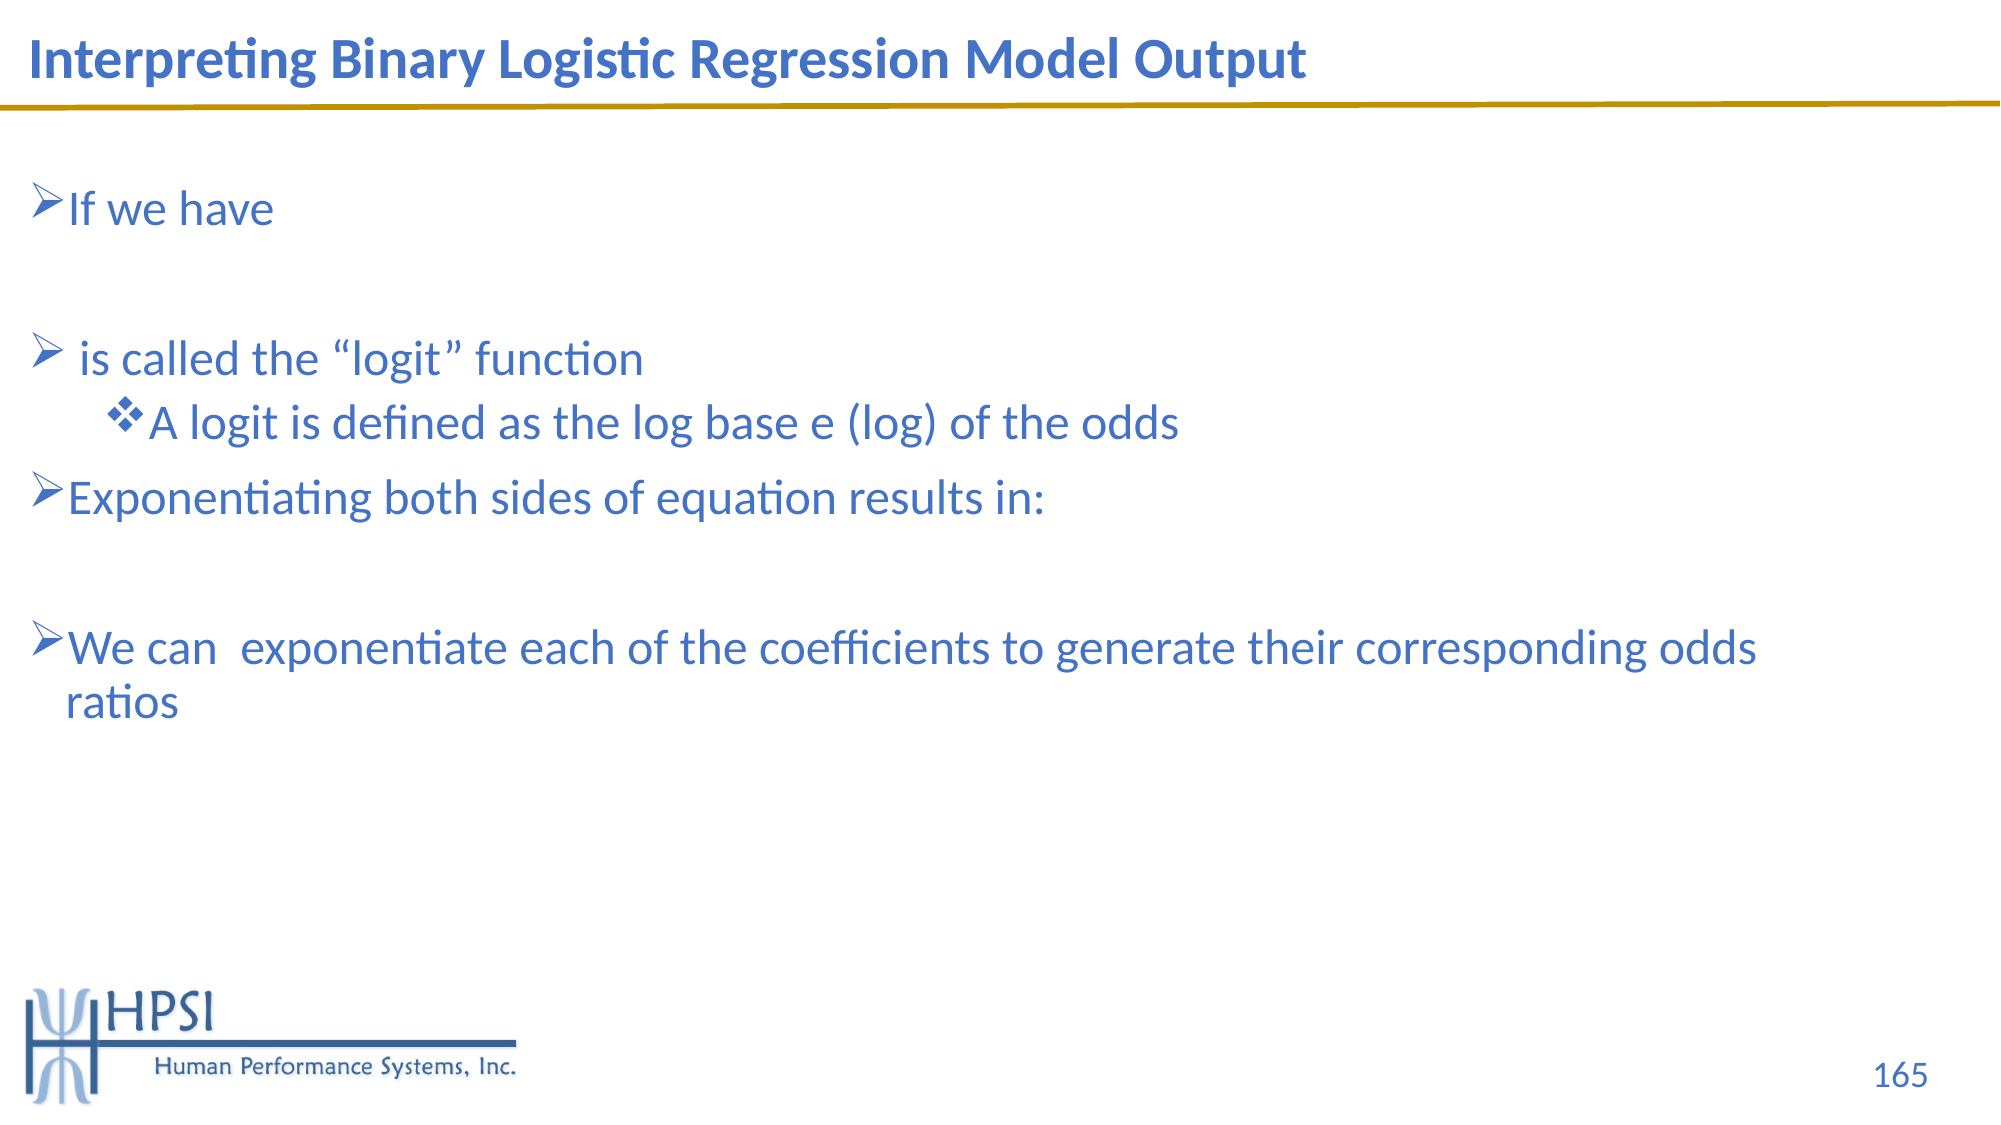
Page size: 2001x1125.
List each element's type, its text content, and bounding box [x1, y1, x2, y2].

picture [21, 981, 524, 1108]
slide_number 165 [1493, 1042, 1944, 1103]
title Interpreting Binary Logistic Regression Model Output [13, 0, 1739, 120]
